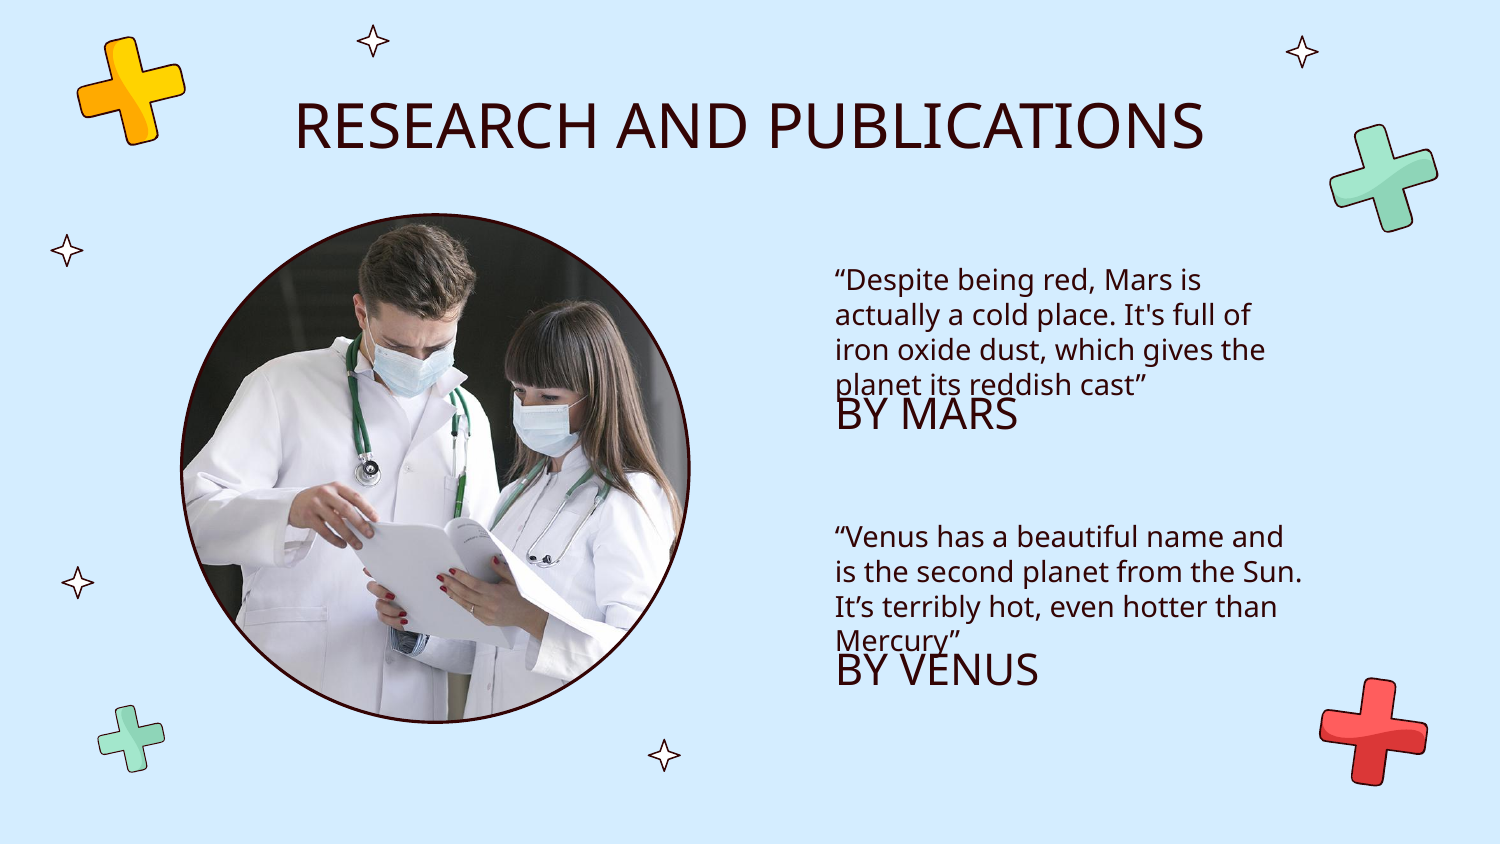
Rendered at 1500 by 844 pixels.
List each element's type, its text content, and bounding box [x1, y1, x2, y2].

subtitle “Venus has a beautiful name and is the second planet from the Sun. It’s terribly hot, even hotter than Mercury” [819, 502, 1319, 626]
title BY MARS [819, 370, 1319, 435]
title BY VENUS [819, 627, 1319, 691]
title RESEARCH AND PUBLICATIONS [117, 70, 1383, 148]
subtitle “Despite being red, Mars is actually a cold place. It's full of iron oxide dust, which gives the planet its reddish cast” [819, 246, 1319, 370]
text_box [1316, 677, 1430, 786]
picture [181, 214, 690, 723]
text_box [648, 739, 681, 772]
